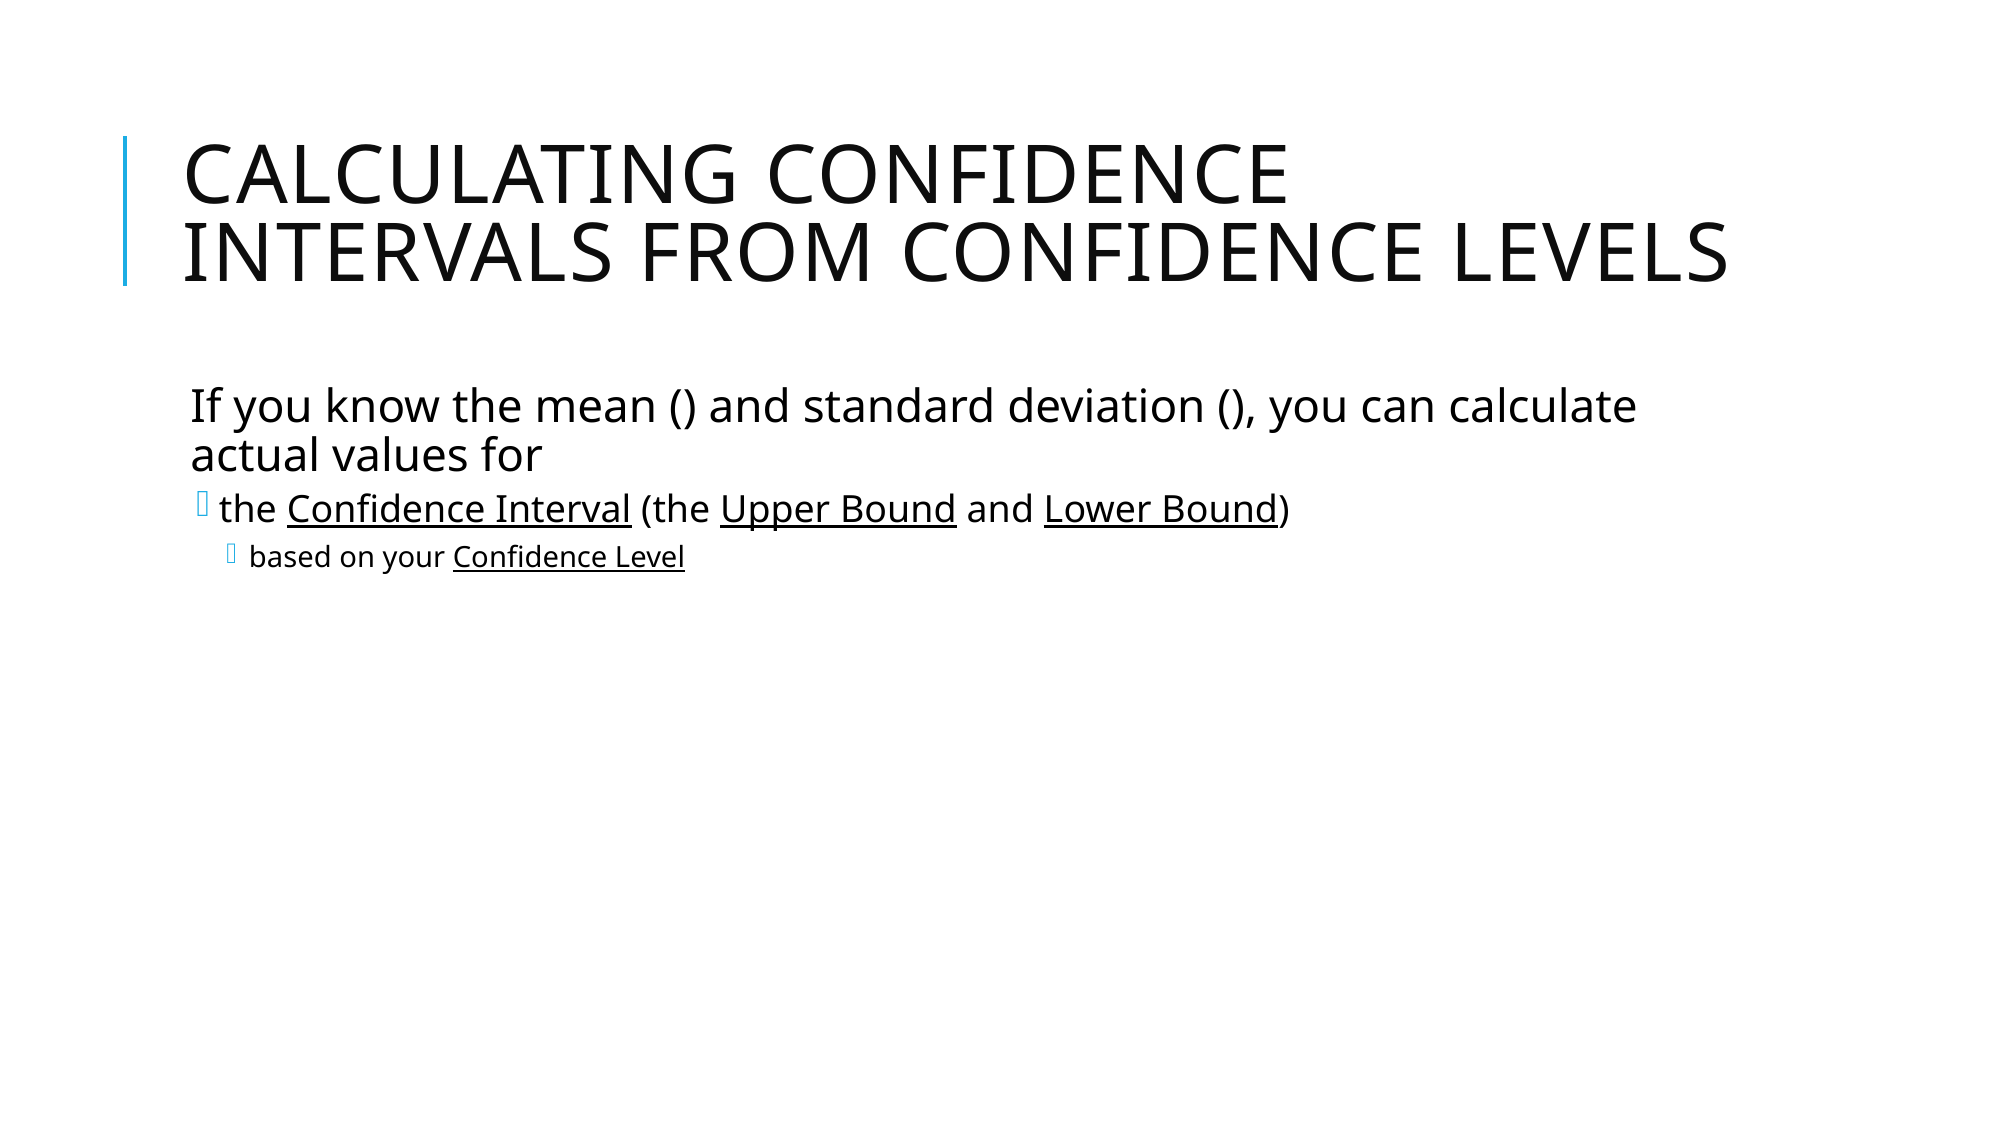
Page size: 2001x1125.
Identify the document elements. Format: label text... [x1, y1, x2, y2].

title Calculating Confidence Intervals from Confidence Levels [168, 96, 1763, 342]
